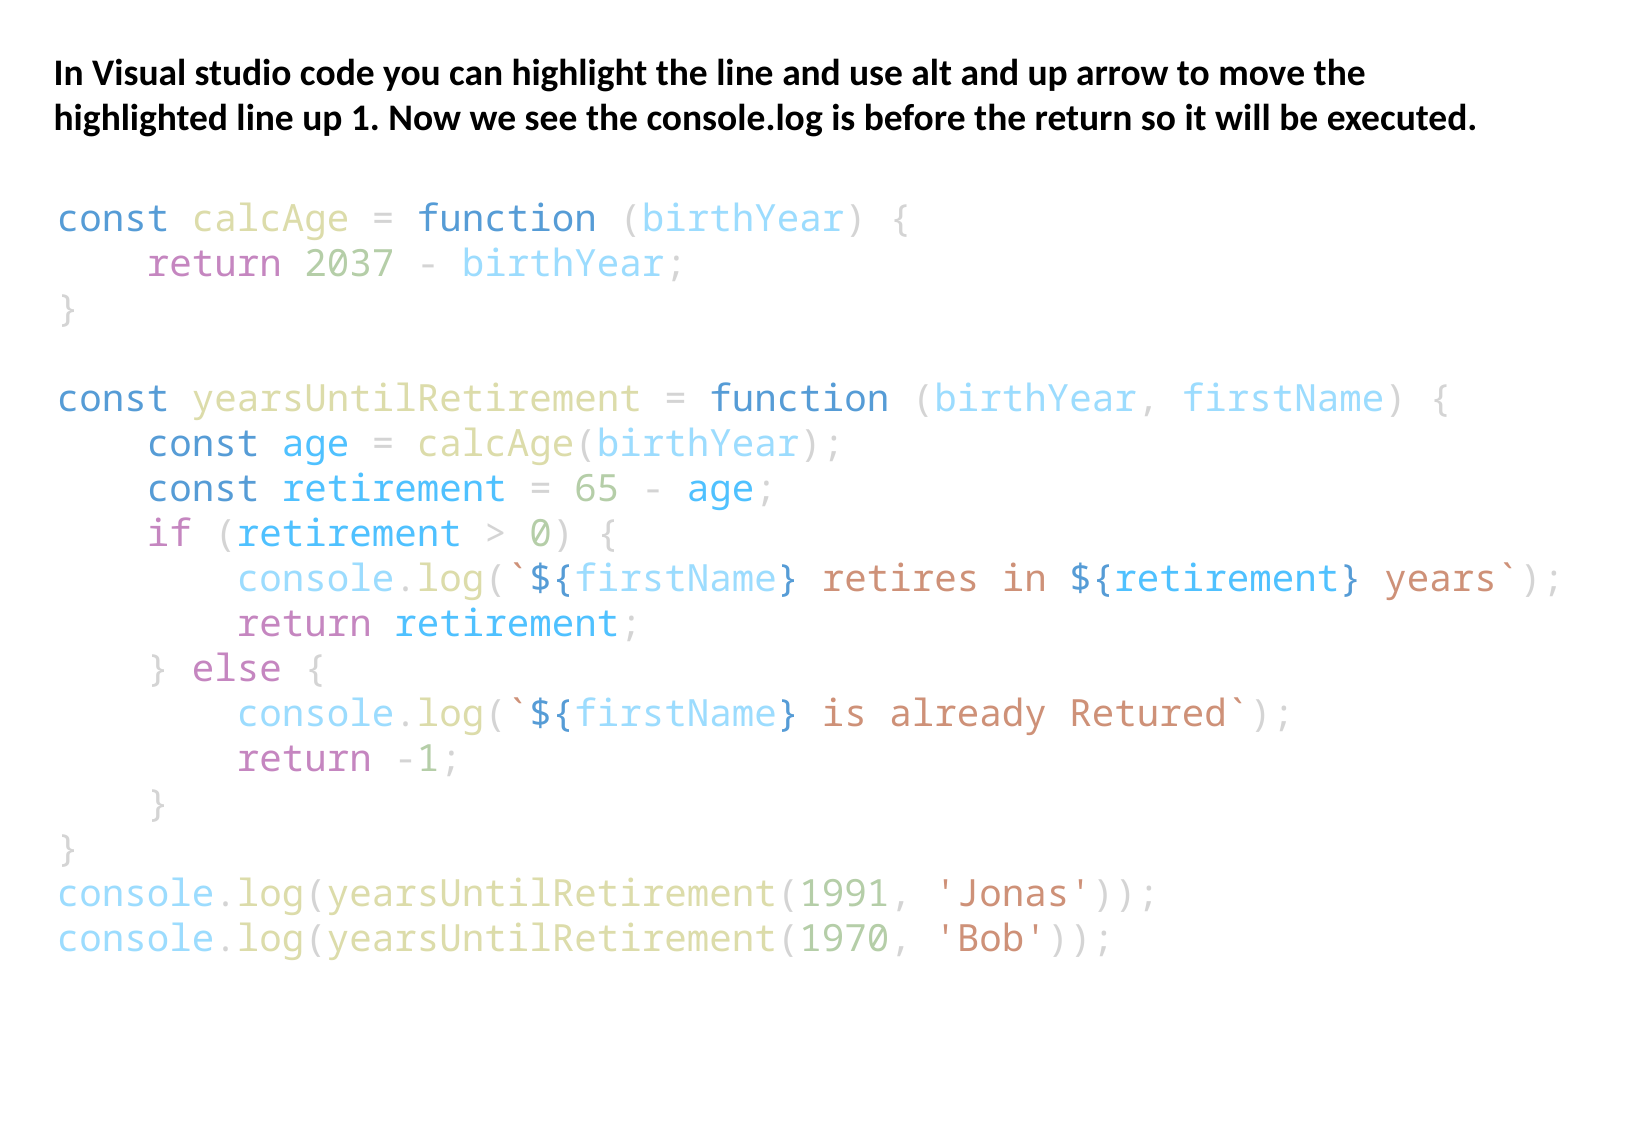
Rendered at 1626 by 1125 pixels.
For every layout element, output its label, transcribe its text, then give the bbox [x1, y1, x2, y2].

text_box In Visual studio code you can highlight the line and use alt and up arrow to move the highlighted line up 1. Now we see the console.log is before the return so it will be executed. [38, 40, 1554, 146]
text_box const calcAge = function (birthYear) { return 2037 - birthYear; } const yearsUntilRetirement = function (birthYear, firstName) { const age = calcAge(birthYear); const retirement = 65 - age; if (retirement > 0) { console.log(`${firstName} retires in ${retirement} years`); return retirement; } else { console.log(`${firstName} is already Retured`); return -1; } } console.log(yearsUntilRetirement(1991, 'Jonas')); console.log(yearsUntilRetirement(1970, 'Bob')); [42, 186, 1583, 967]
